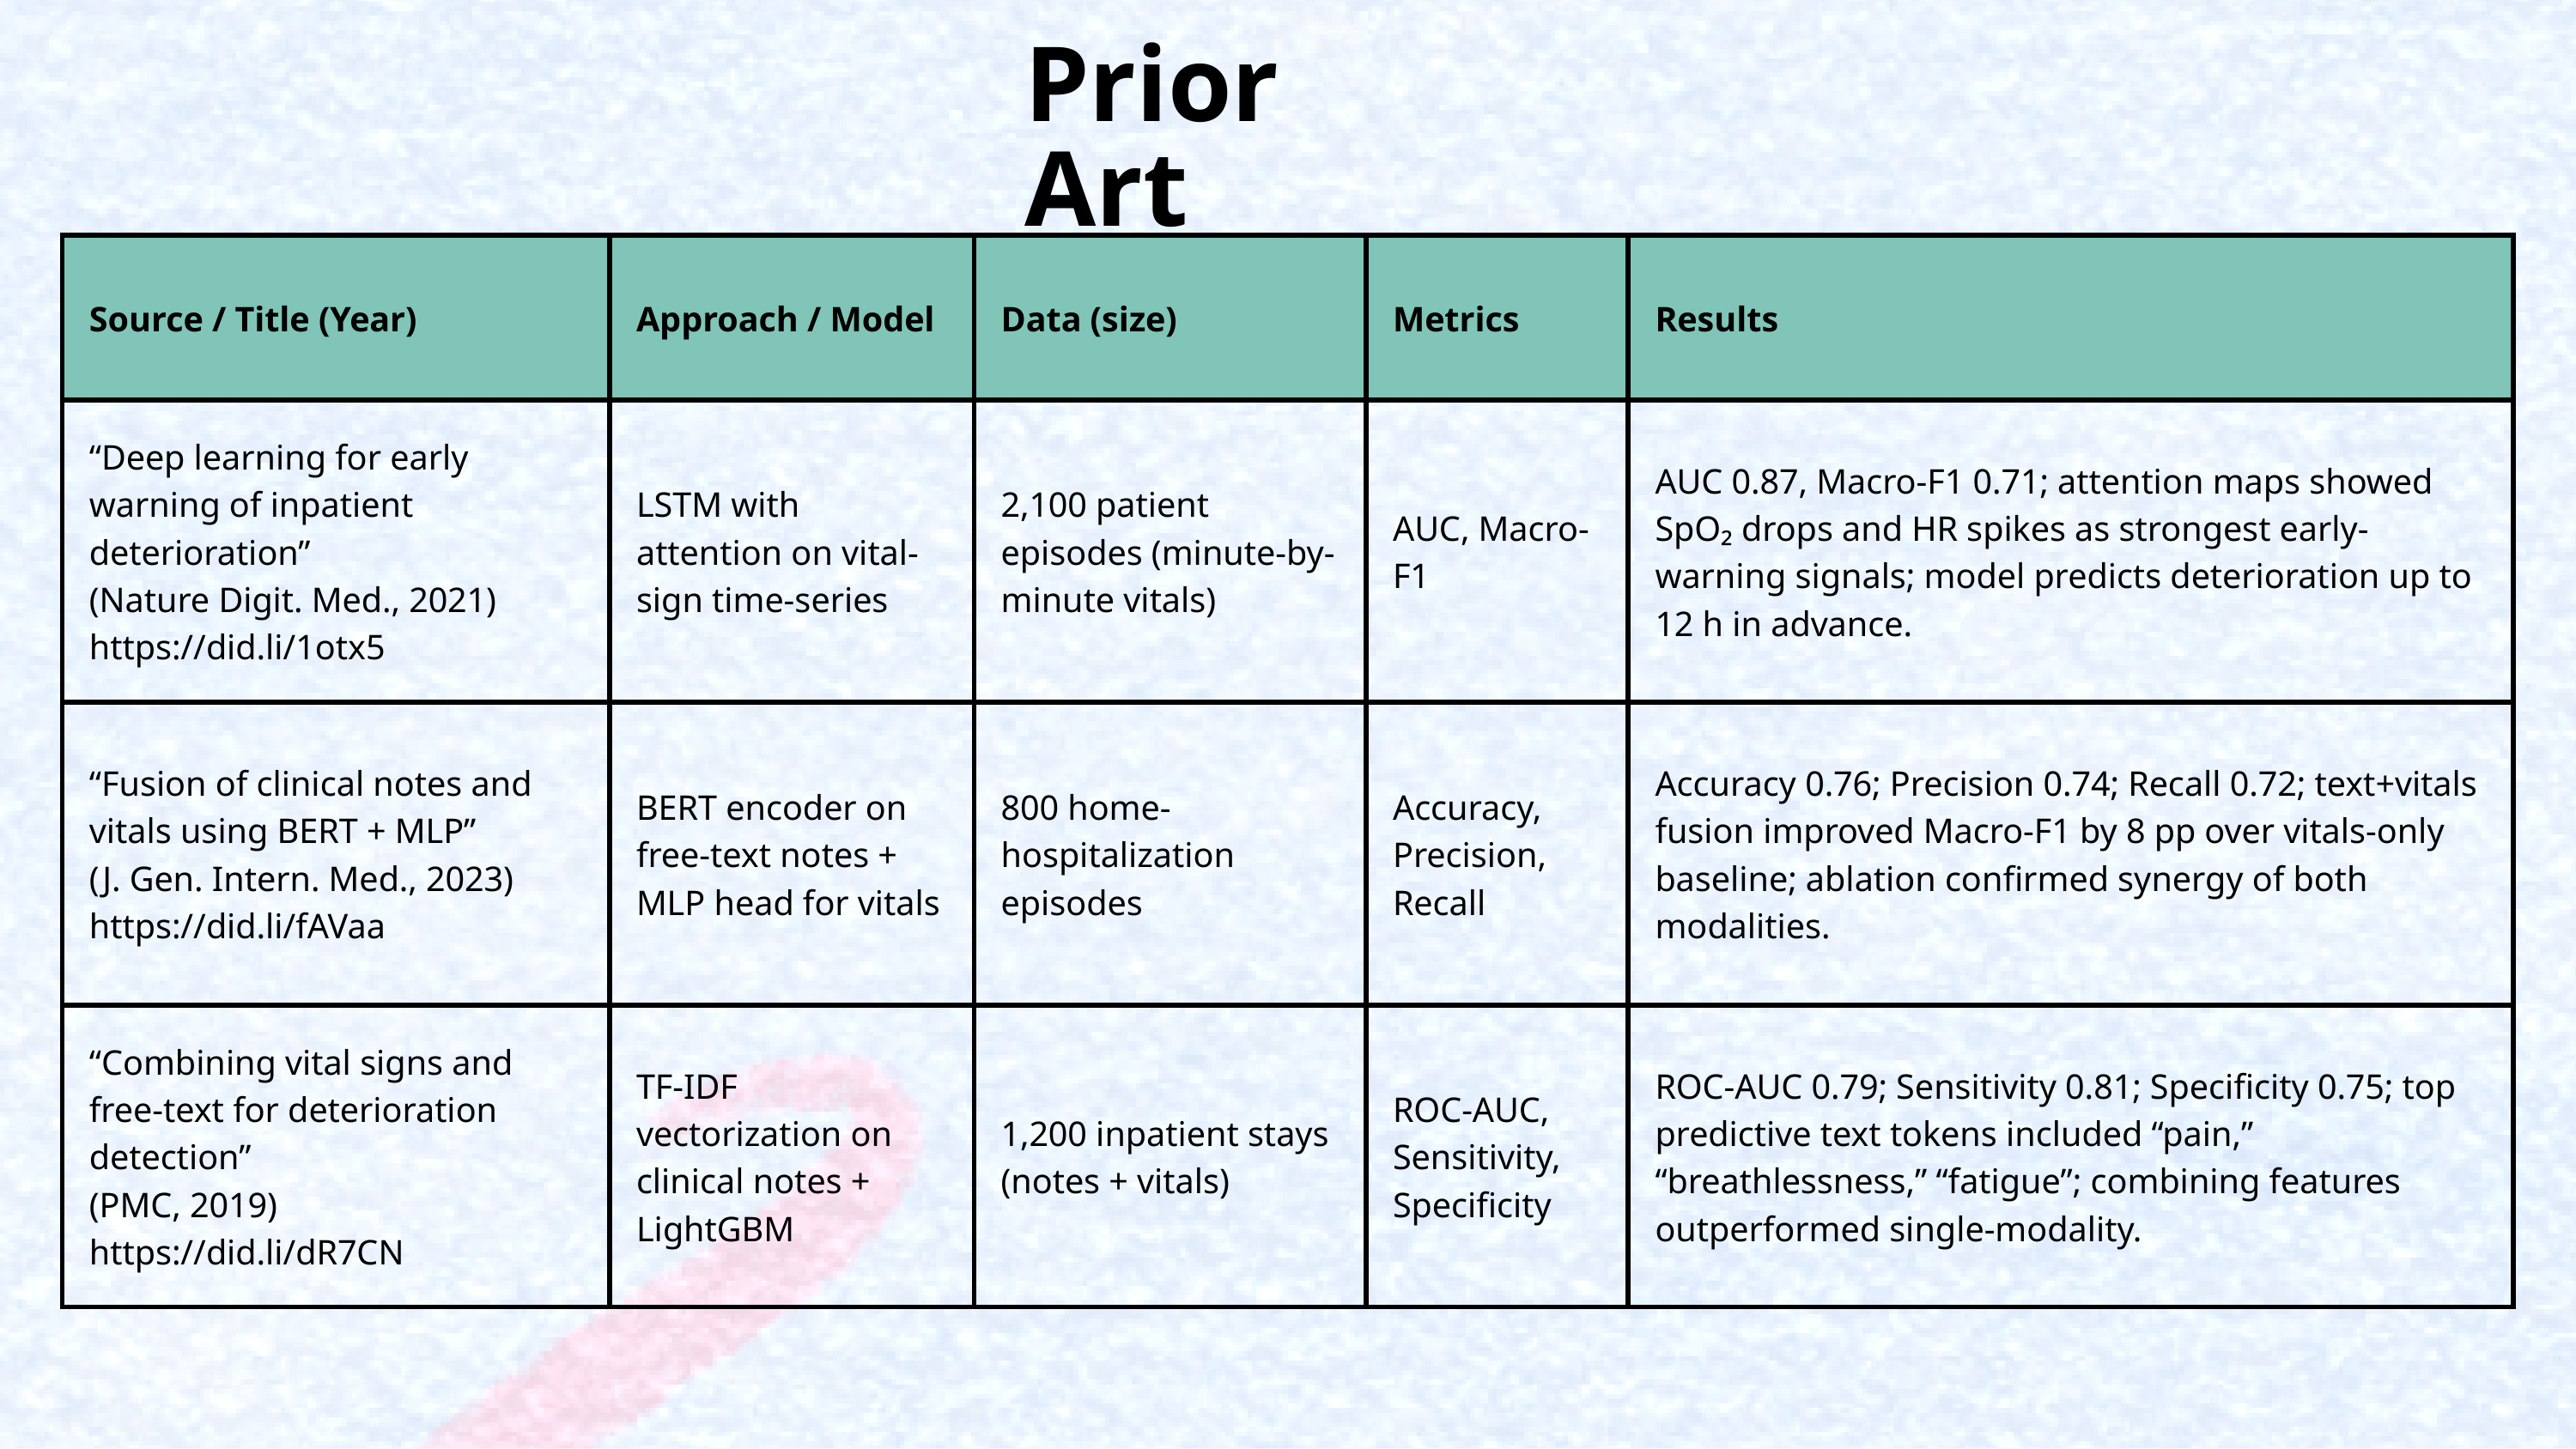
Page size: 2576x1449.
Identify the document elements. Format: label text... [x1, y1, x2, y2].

table_cell “Combining vital signs and free-text for deterioration detection” (PMC, 2019) https://did.li/dR7CN [64, 1008, 607, 1305]
table_cell 1,200 inpatient stays (notes + vitals) [976, 1008, 1364, 1305]
table_cell ROC-AUC 0.79; Sensitivity 0.81; Specificity 0.75; top predictive text tokens included “pain,” “breathlessness,” “fatigue”; combining features outperformed single-modality. [1631, 1008, 2511, 1305]
table_cell TF-IDF vectorization on clinical notes + LightGBM [612, 1008, 972, 1305]
table_cell Accuracy 0.76; Precision 0.74; Recall 0.72; text+vitals fusion improved Macro-F1 by 8 pp over vitals-only baseline; ablation confirmed synergy of both modalities. [1631, 705, 2511, 1003]
table_cell AUC, Macro-F1 [1369, 403, 1625, 700]
text_box [0, 0, 2576, 1449]
table_cell LSTM with attention on vital-sign time-series [612, 403, 972, 700]
table_header Metrics [1369, 238, 1625, 397]
text_box Prior Art [1024, 37, 1465, 247]
table_cell “Fusion of clinical notes and vitals using BERT + MLP” (J. Gen. Intern. Med., 2023) https://did.li/fAVaa [64, 705, 607, 1003]
table_header Approach / Model [612, 238, 972, 397]
table_cell Accuracy, Precision, Recall [1369, 705, 1625, 1003]
table_cell 800 home-hospitalization episodes [976, 705, 1364, 1003]
table_cell “Deep learning for early warning of inpatient deterioration” (Nature Digit. Med., 2021) https://did.li/1otx5 [64, 403, 607, 700]
table_header Data (size) [976, 238, 1364, 397]
table_header Results [1631, 238, 2511, 397]
table_cell AUC 0.87, Macro-F1 0.71; attention maps showed SpO₂ drops and HR spikes as strongest early-warning signals; model predicts deterioration up to 12 h in advance. [1631, 403, 2511, 700]
table_cell ROC-AUC, Sensitivity, Specificity [1369, 1008, 1625, 1305]
table_cell 2,100 patient episodes (minute-by-minute vitals) [976, 403, 1364, 700]
table_cell BERT encoder on free-text notes + MLP head for vitals [612, 705, 972, 1003]
table_header Source / Title (Year) [64, 238, 607, 397]
